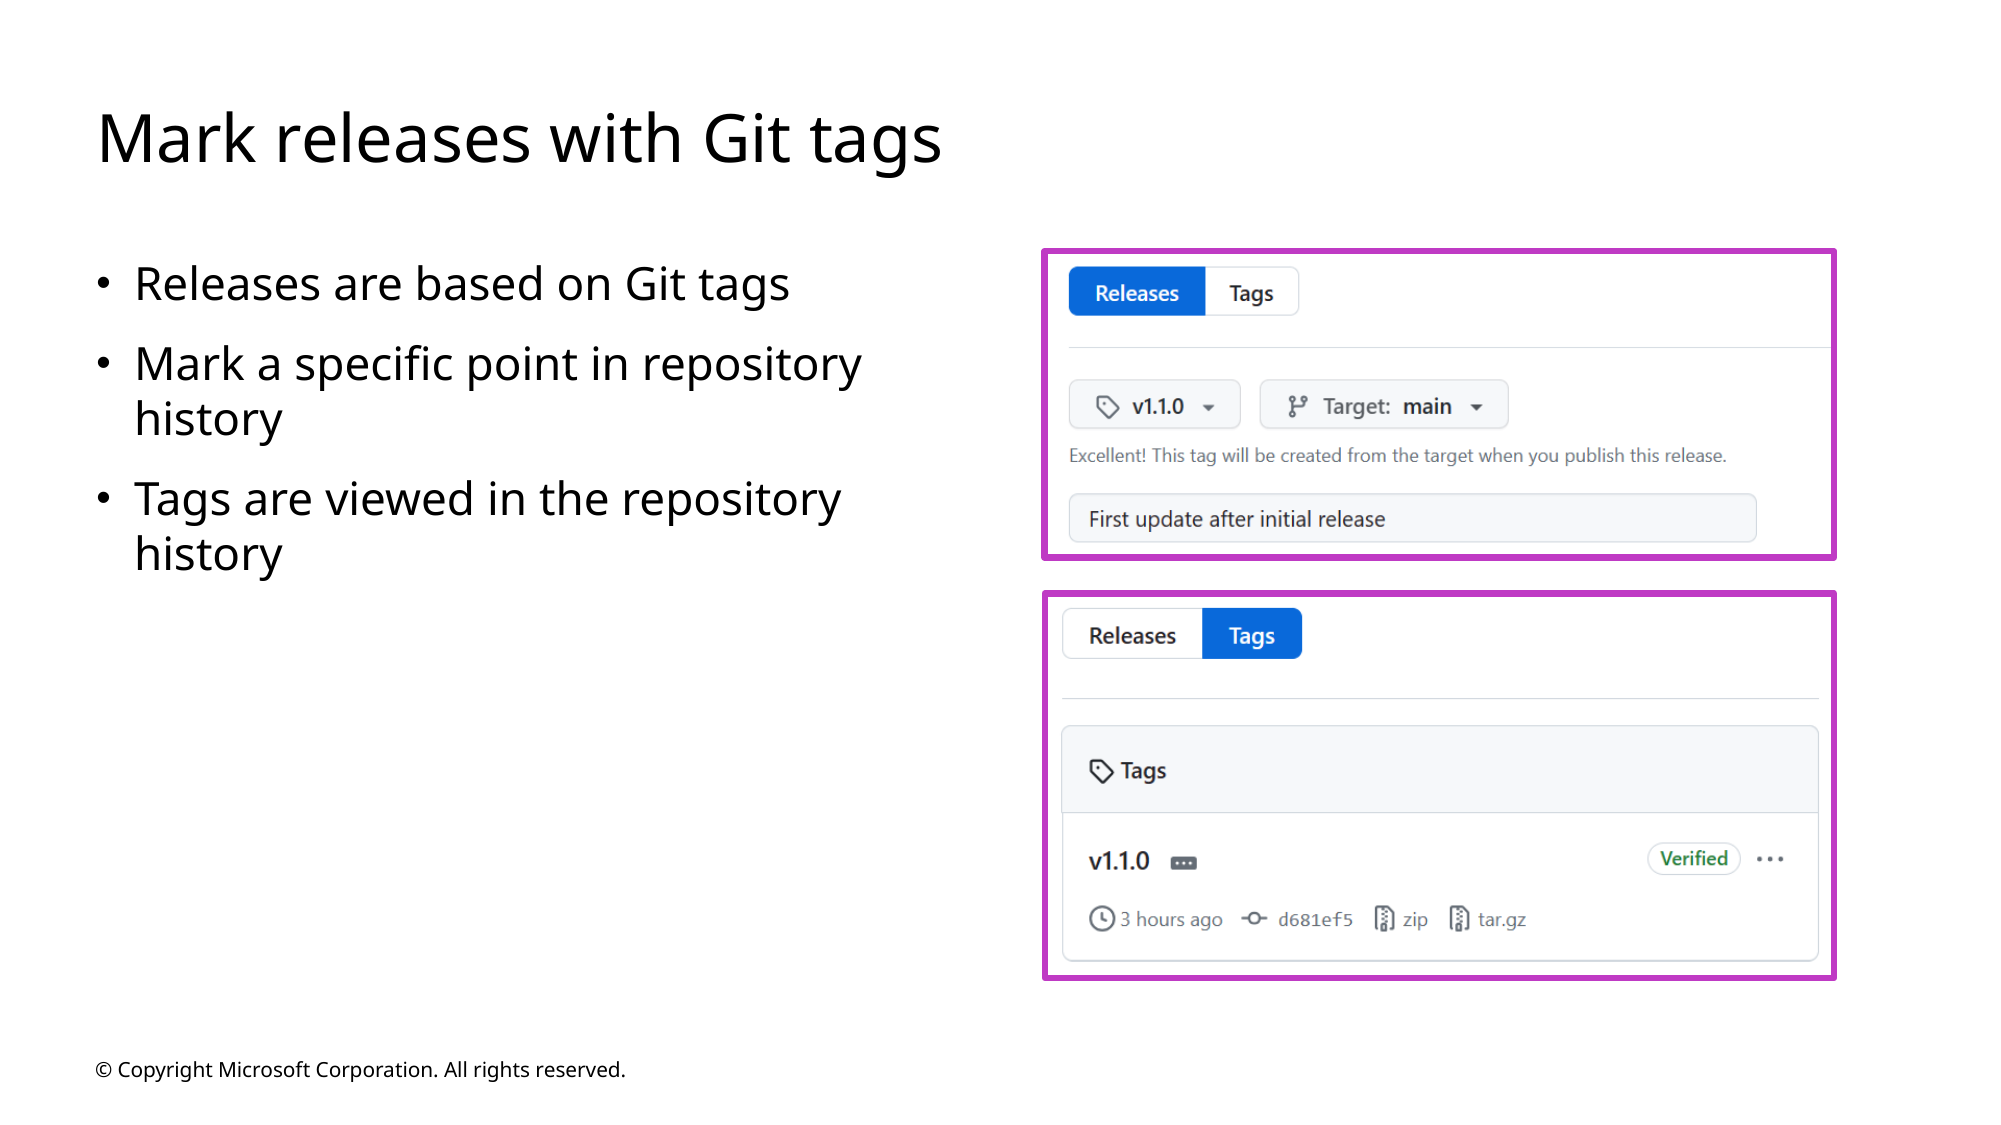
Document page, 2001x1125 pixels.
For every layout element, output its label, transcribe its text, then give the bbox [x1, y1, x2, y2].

title Mark releases with Git tags [96, 96, 953, 208]
picture [1047, 254, 1832, 555]
list Releases are based on Git tags Mark a specific point in repository history Tags are viewed in the repository history [96, 254, 880, 893]
picture [1047, 596, 1832, 976]
